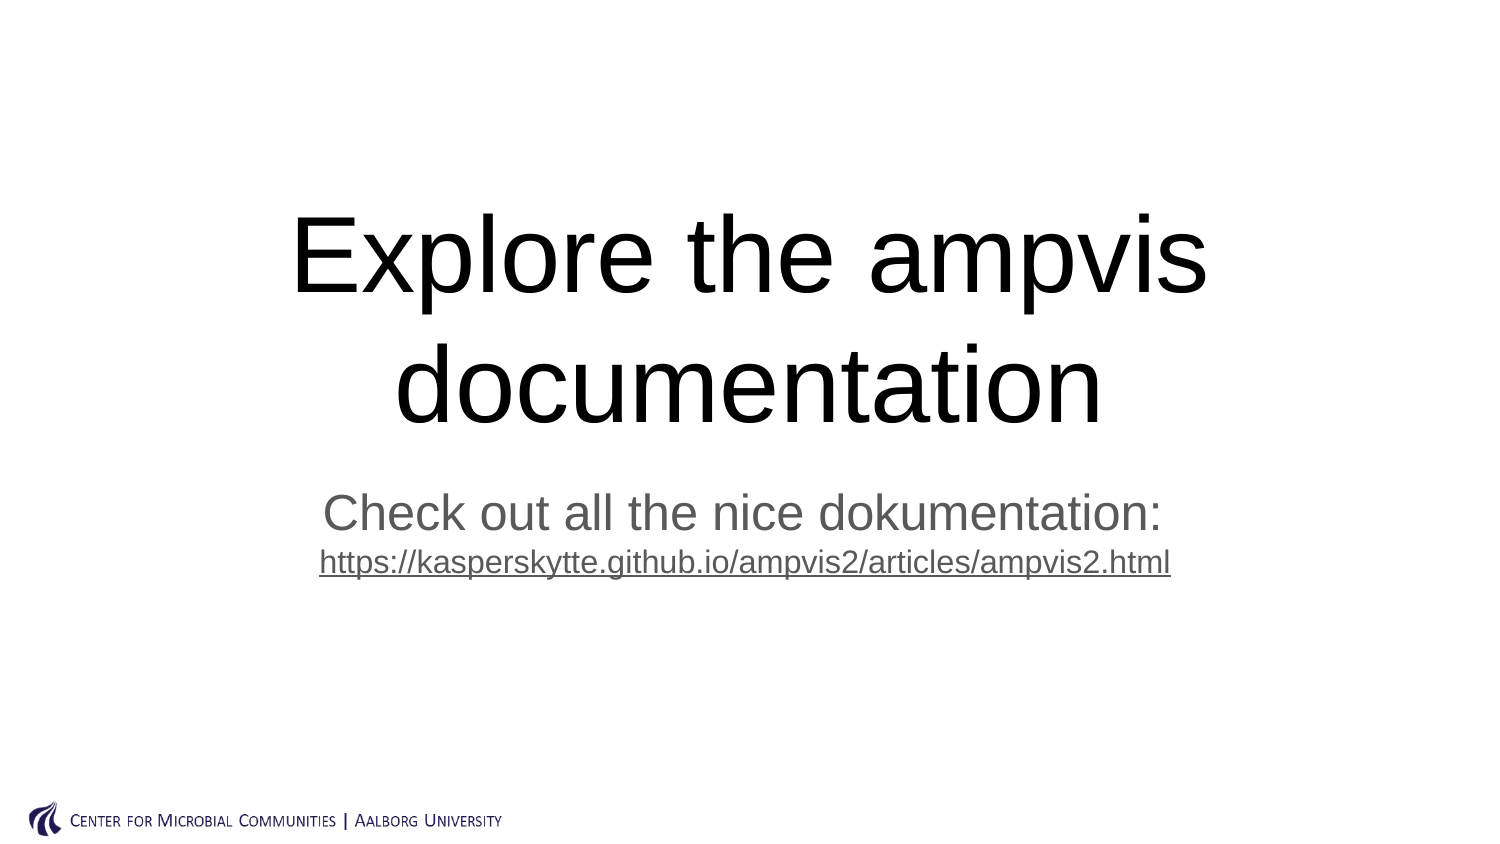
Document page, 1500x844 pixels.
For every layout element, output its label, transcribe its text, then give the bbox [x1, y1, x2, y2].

subtitle Check out all the nice dokumentation: https://kasperskytte.github.io/ampvis2/articles/ampvis2.html [51, 464, 1449, 595]
picture [0, 792, 516, 844]
title Explore the ampvis documentation [51, 122, 1449, 459]
